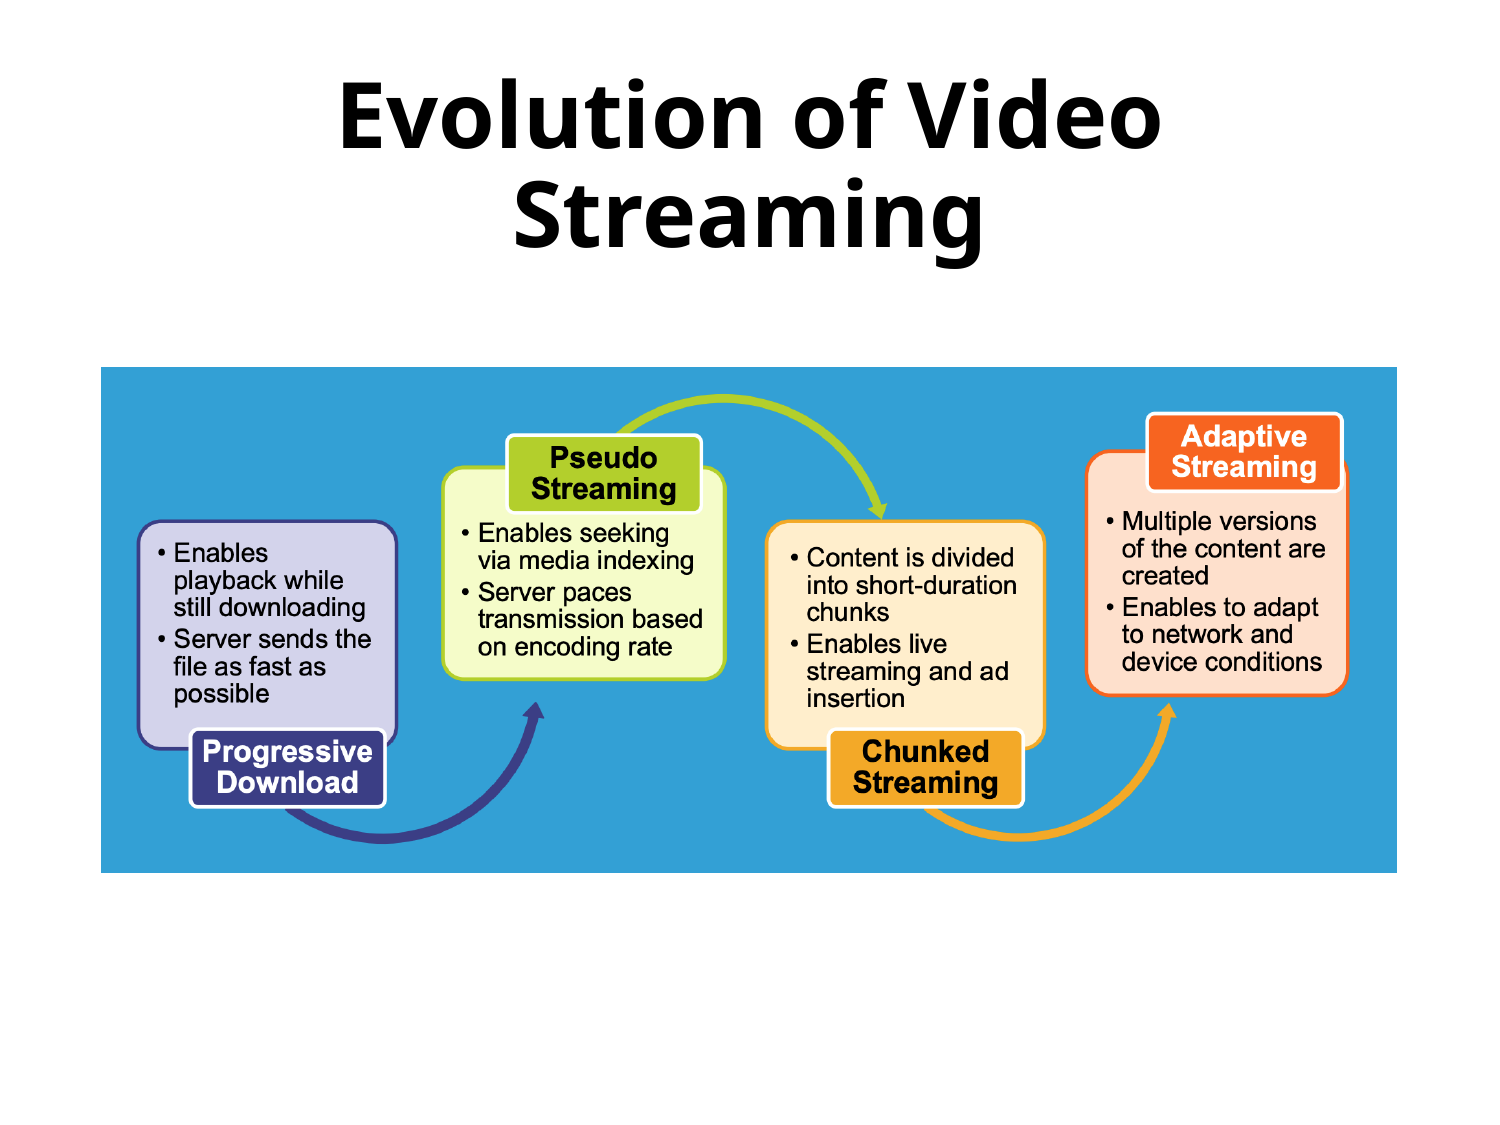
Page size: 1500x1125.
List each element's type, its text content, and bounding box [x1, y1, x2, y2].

title Evolution of Video Streaming [103, 59, 1397, 278]
picture [101, 367, 1397, 873]
